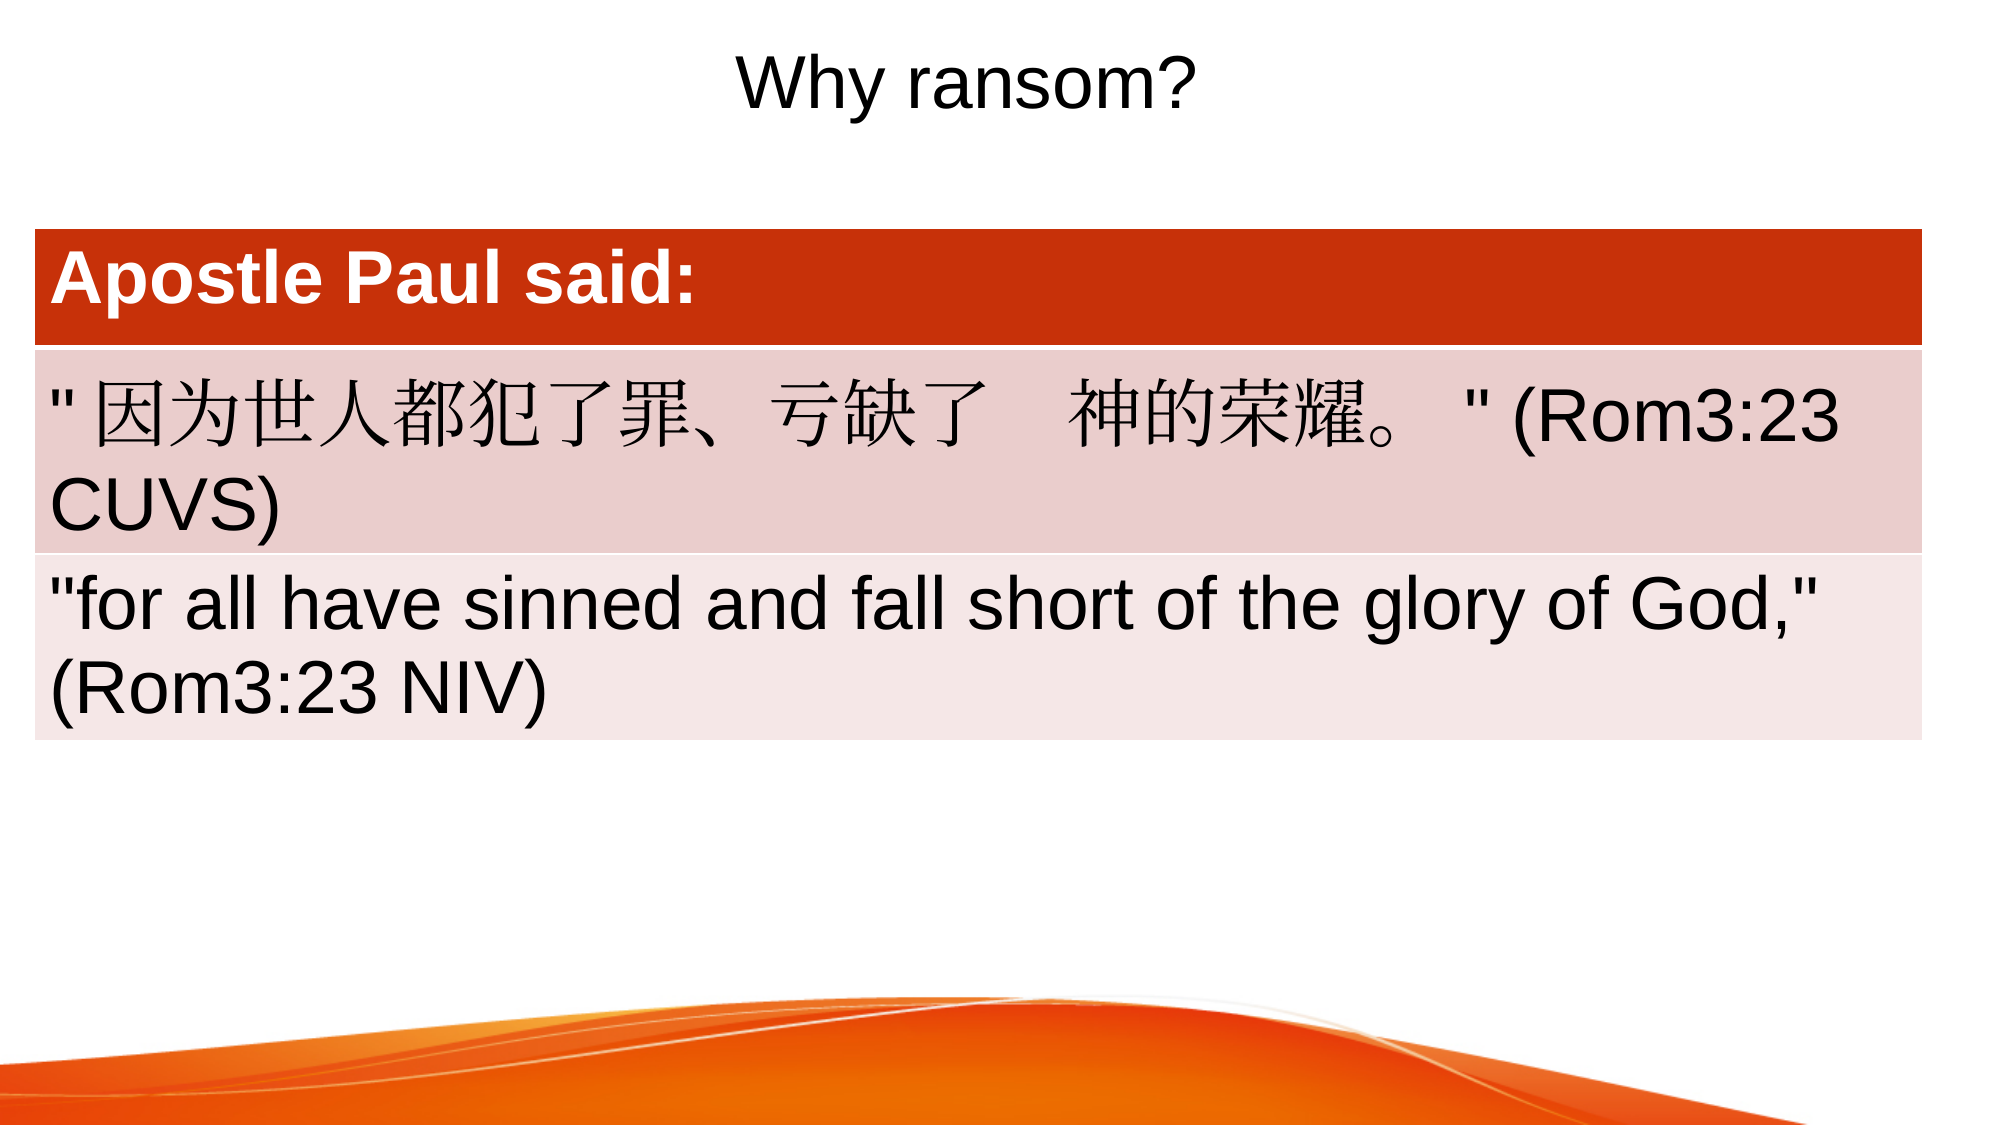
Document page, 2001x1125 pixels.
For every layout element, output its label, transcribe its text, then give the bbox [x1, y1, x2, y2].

table_header Apostle Paul said: [35, 229, 1922, 345]
table_cell "因为世人都犯了罪、亏缺了 神的荣耀。" (Rom3:23 CUVS) [35, 350, 1922, 553]
table_cell "for all have sinned and fall short of the glory of God," (Rom3:23 NIV) [35, 555, 1922, 740]
picture [0, 0, 2000, 1125]
title Why ransom? [34, 30, 1901, 127]
